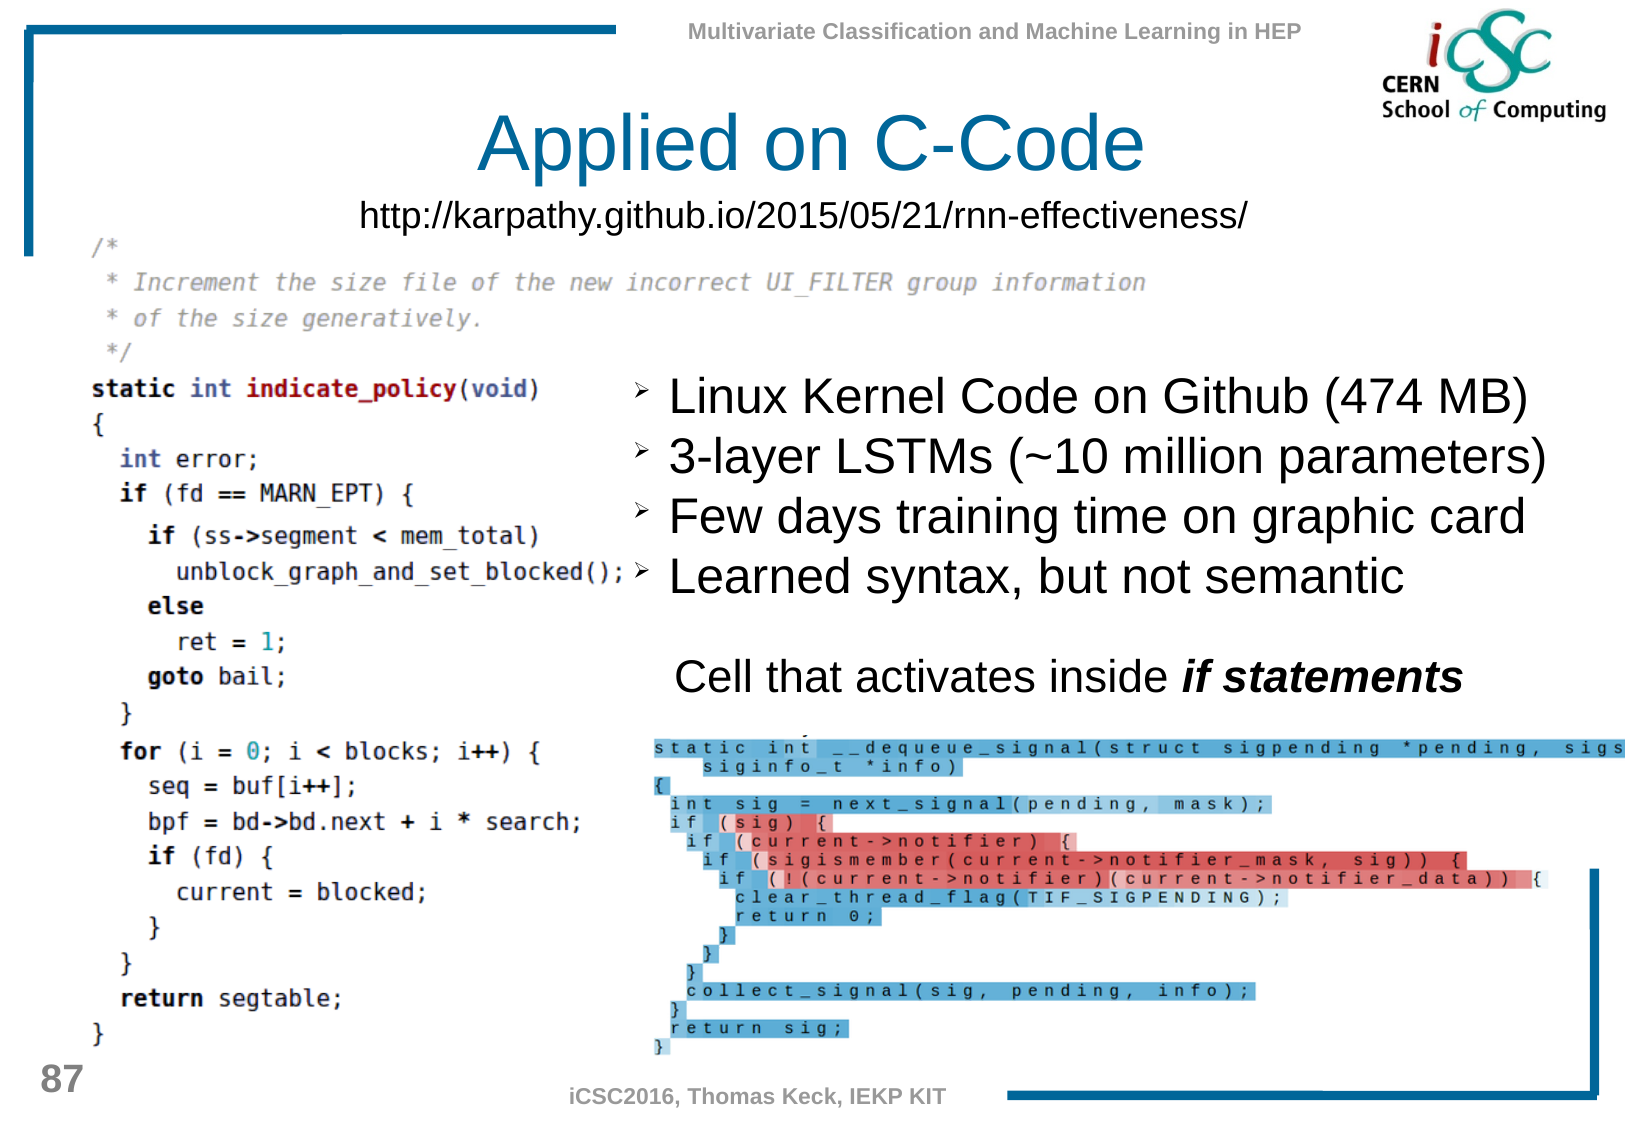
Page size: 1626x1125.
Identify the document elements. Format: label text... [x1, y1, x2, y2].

picture [78, 224, 1625, 1058]
text_box Applied on C-Code [81, 44, 1543, 232]
text_box http://karpathy.github.io/2015/05/21/rnn-effectiveness/ [344, 183, 1368, 240]
text_box Cell that activates inside if statements [1313, 639, 1581, 706]
picture [1381, 8, 1607, 124]
text_box Linux Kernel Code on Github (474 MB) 3-layer LSTMs (~10 million parameters) Few days training time on graphic card Learned syntax, but not semantic [1313, 363, 1594, 603]
